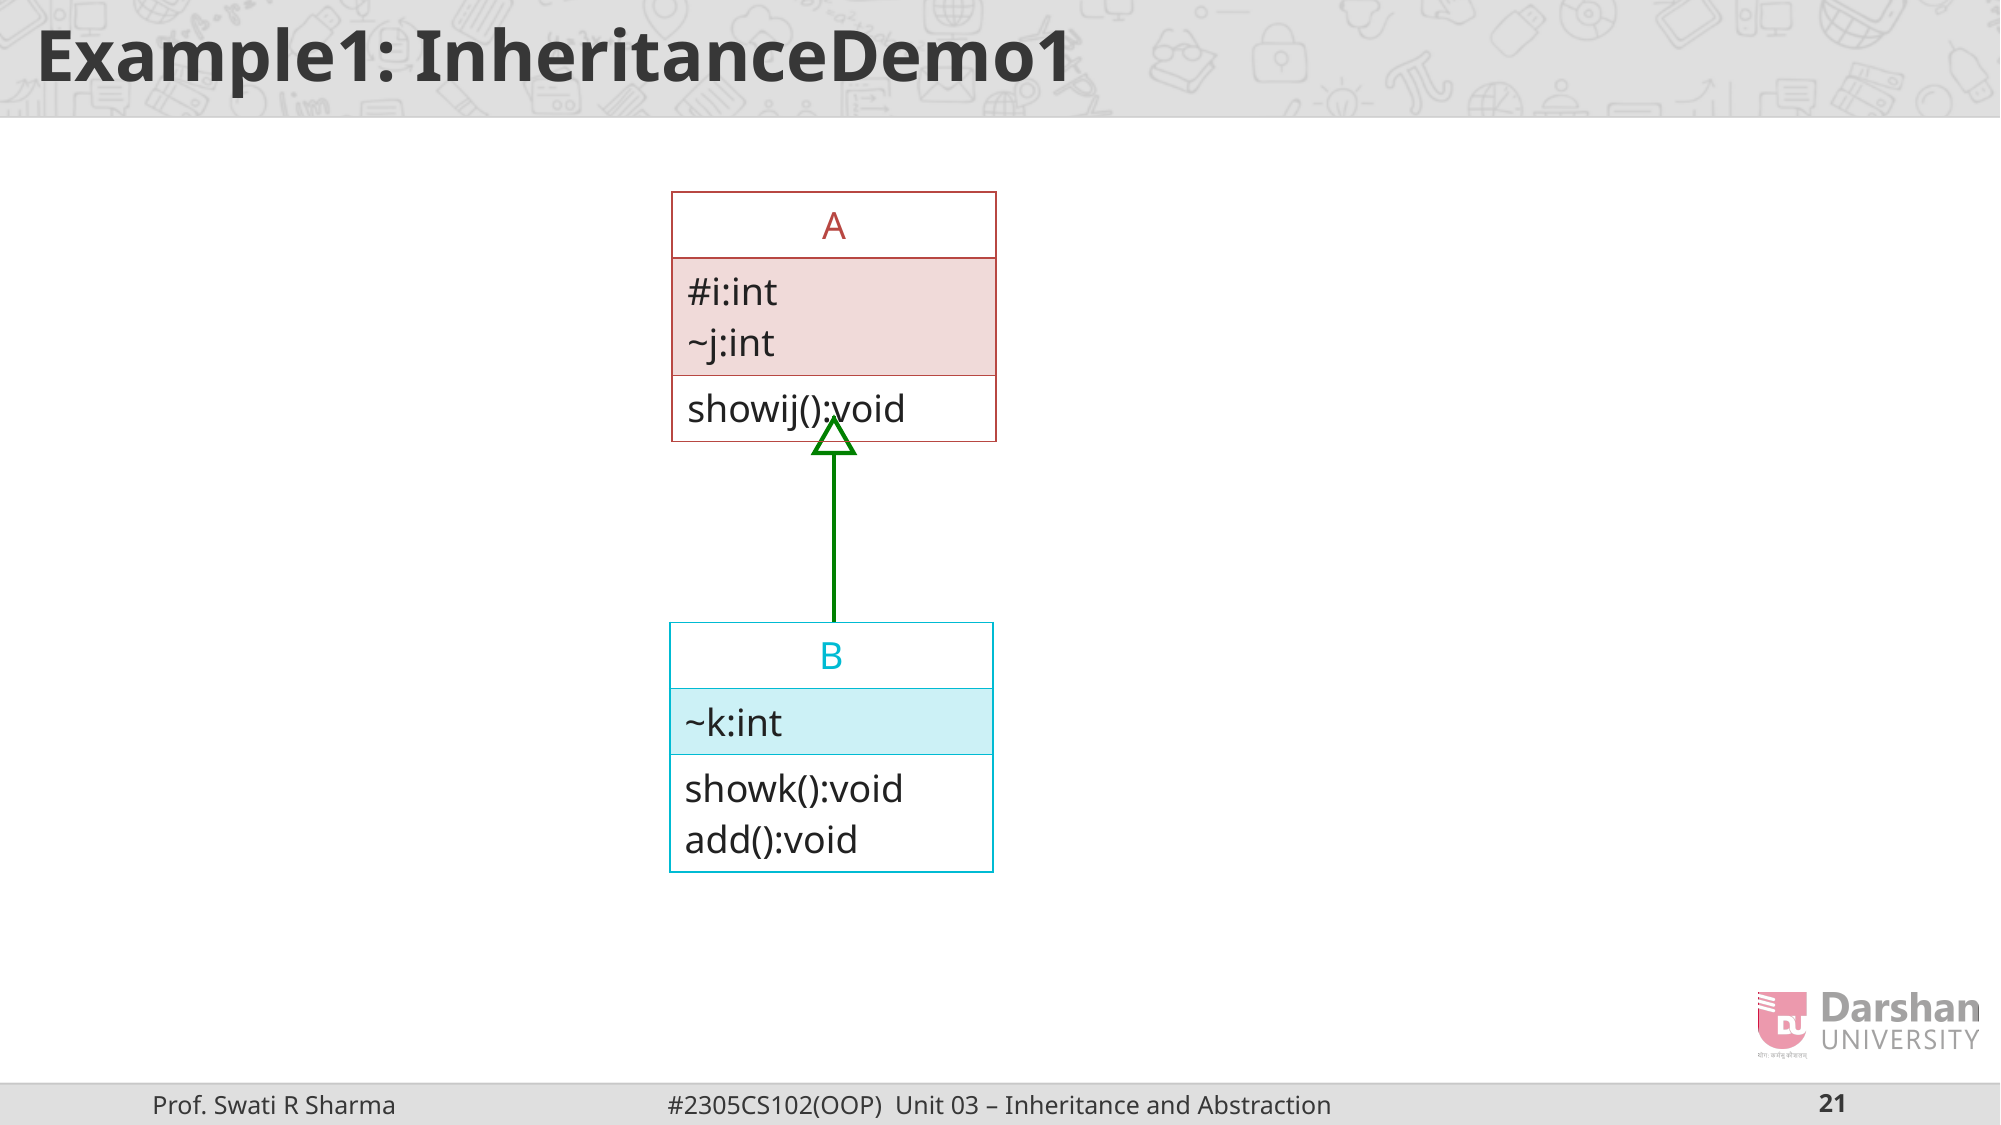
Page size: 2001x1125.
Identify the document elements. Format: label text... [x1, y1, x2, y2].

title Example1: InheritanceDemo1 [0, 0, 2000, 117]
table_cell #i:int ~j:int [673, 259, 995, 375]
text_box [835, 442, 856, 455]
table_header B [671, 623, 992, 688]
table_cell ~k:int [671, 689, 992, 754]
text_box [812, 442, 833, 455]
table_header A [673, 193, 995, 257]
table_cell showk():void add():void [671, 755, 992, 871]
text_box Here, super.draw( ) calls the superclass version of draw( ). [1758, 992, 1979, 1059]
table_cell showij():void [673, 376, 995, 441]
